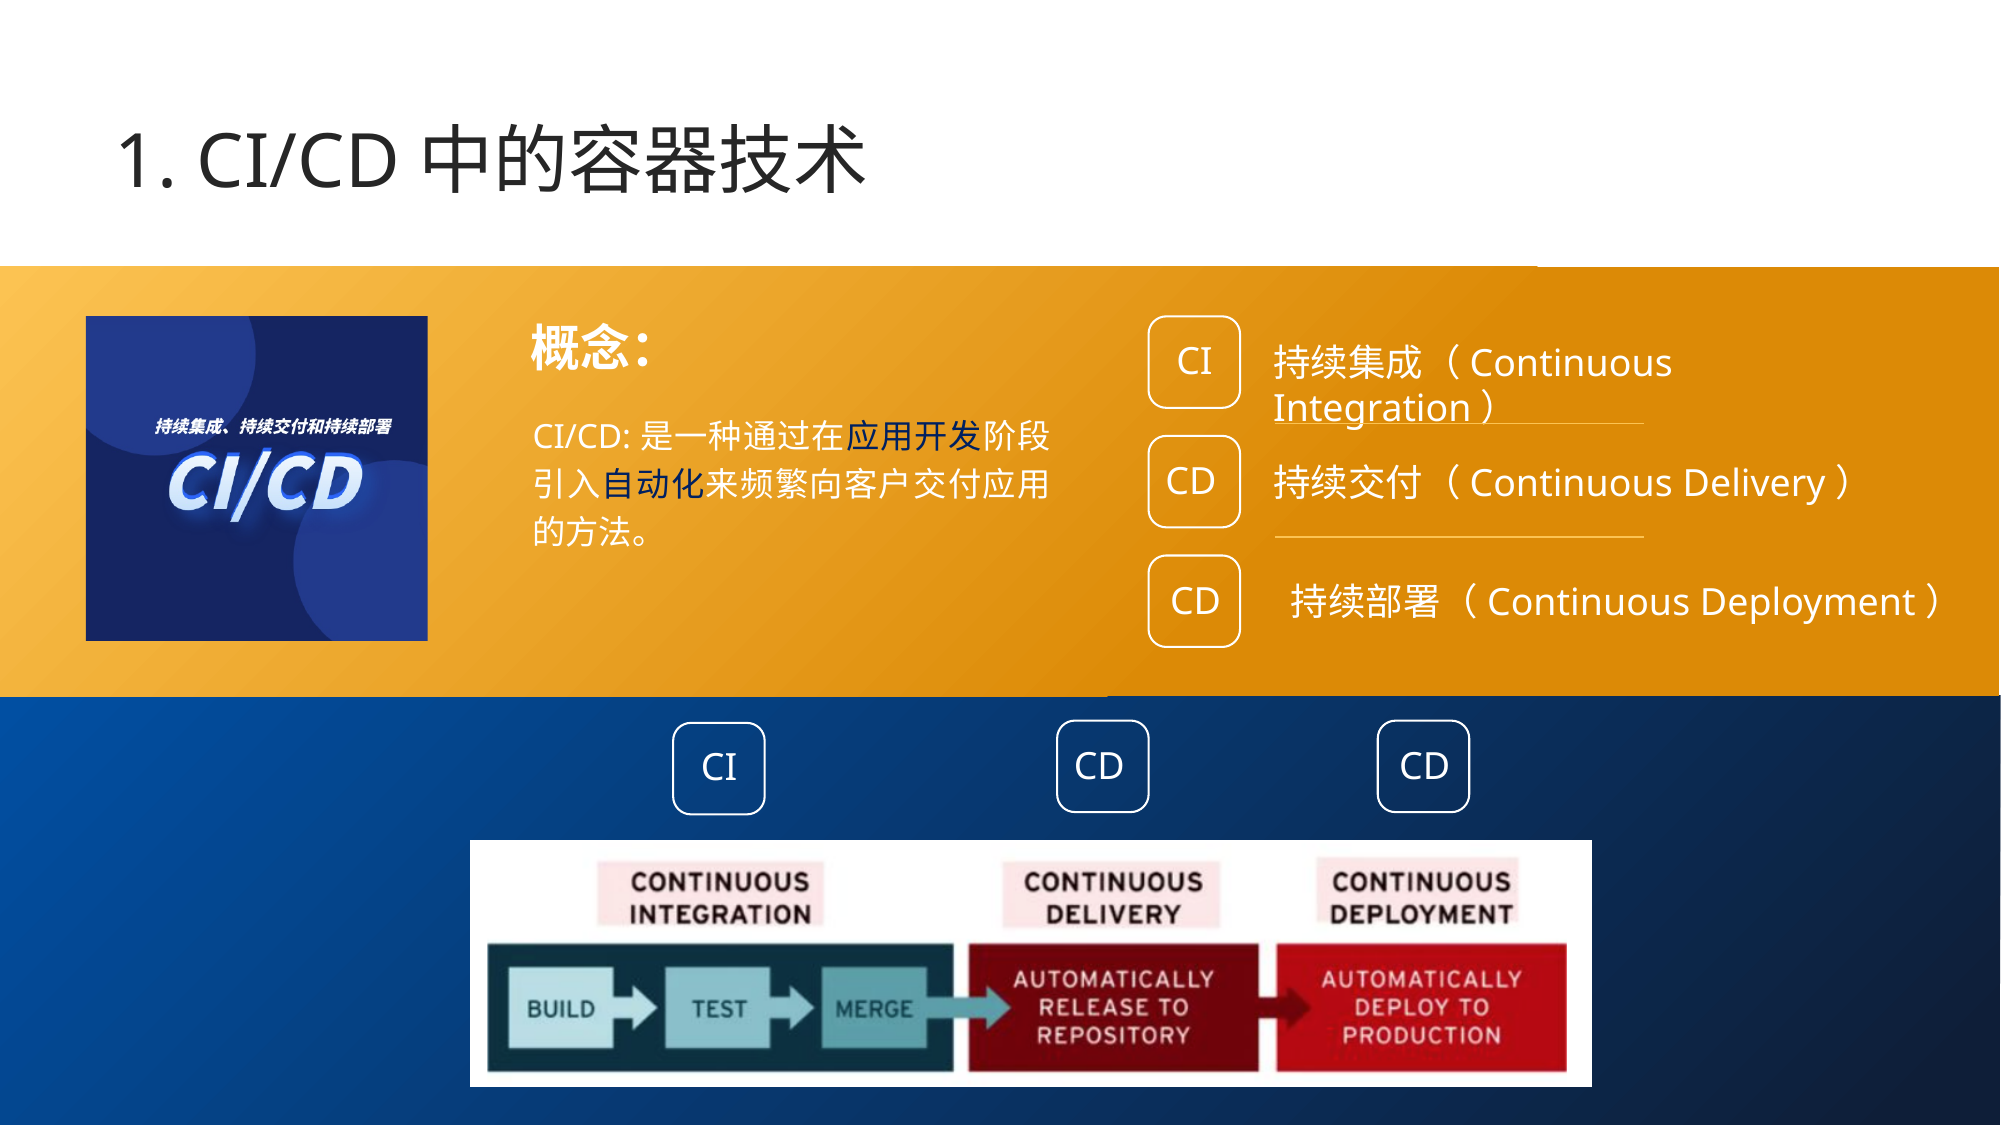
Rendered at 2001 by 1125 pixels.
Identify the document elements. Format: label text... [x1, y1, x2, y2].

title 1. CI/CD中的容器技术 [99, 99, 1900, 216]
text_box [1147, 315, 1242, 409]
text_box 持续集成（Continuous Integration） [1258, 331, 1939, 437]
text_box 持续交付（Continuous Delivery） [1258, 451, 1928, 512]
text_box 持续部署（Continuous Deployment） [1258, 570, 2000, 631]
text_box [0, 266, 2000, 697]
text_box CI/CD:是一种通过在应用开发阶段引入自动化来频繁向客户交付应用的方法。 [517, 399, 1066, 654]
text_box CD [1150, 449, 1254, 510]
picture [85, 316, 428, 641]
text_box 概念： [515, 308, 765, 384]
text_box [0, 697, 2000, 1125]
text_box [672, 721, 766, 816]
text_box [1147, 434, 1242, 529]
text_box CI [686, 735, 765, 796]
text_box CD [1384, 734, 1488, 795]
text_box CI [1161, 329, 1240, 389]
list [470, 840, 1592, 1087]
text_box CD [1059, 734, 1163, 795]
text_box CD [1155, 569, 1259, 630]
text_box [1376, 719, 1471, 814]
text_box [1056, 719, 1150, 814]
text_box [1147, 554, 1241, 648]
